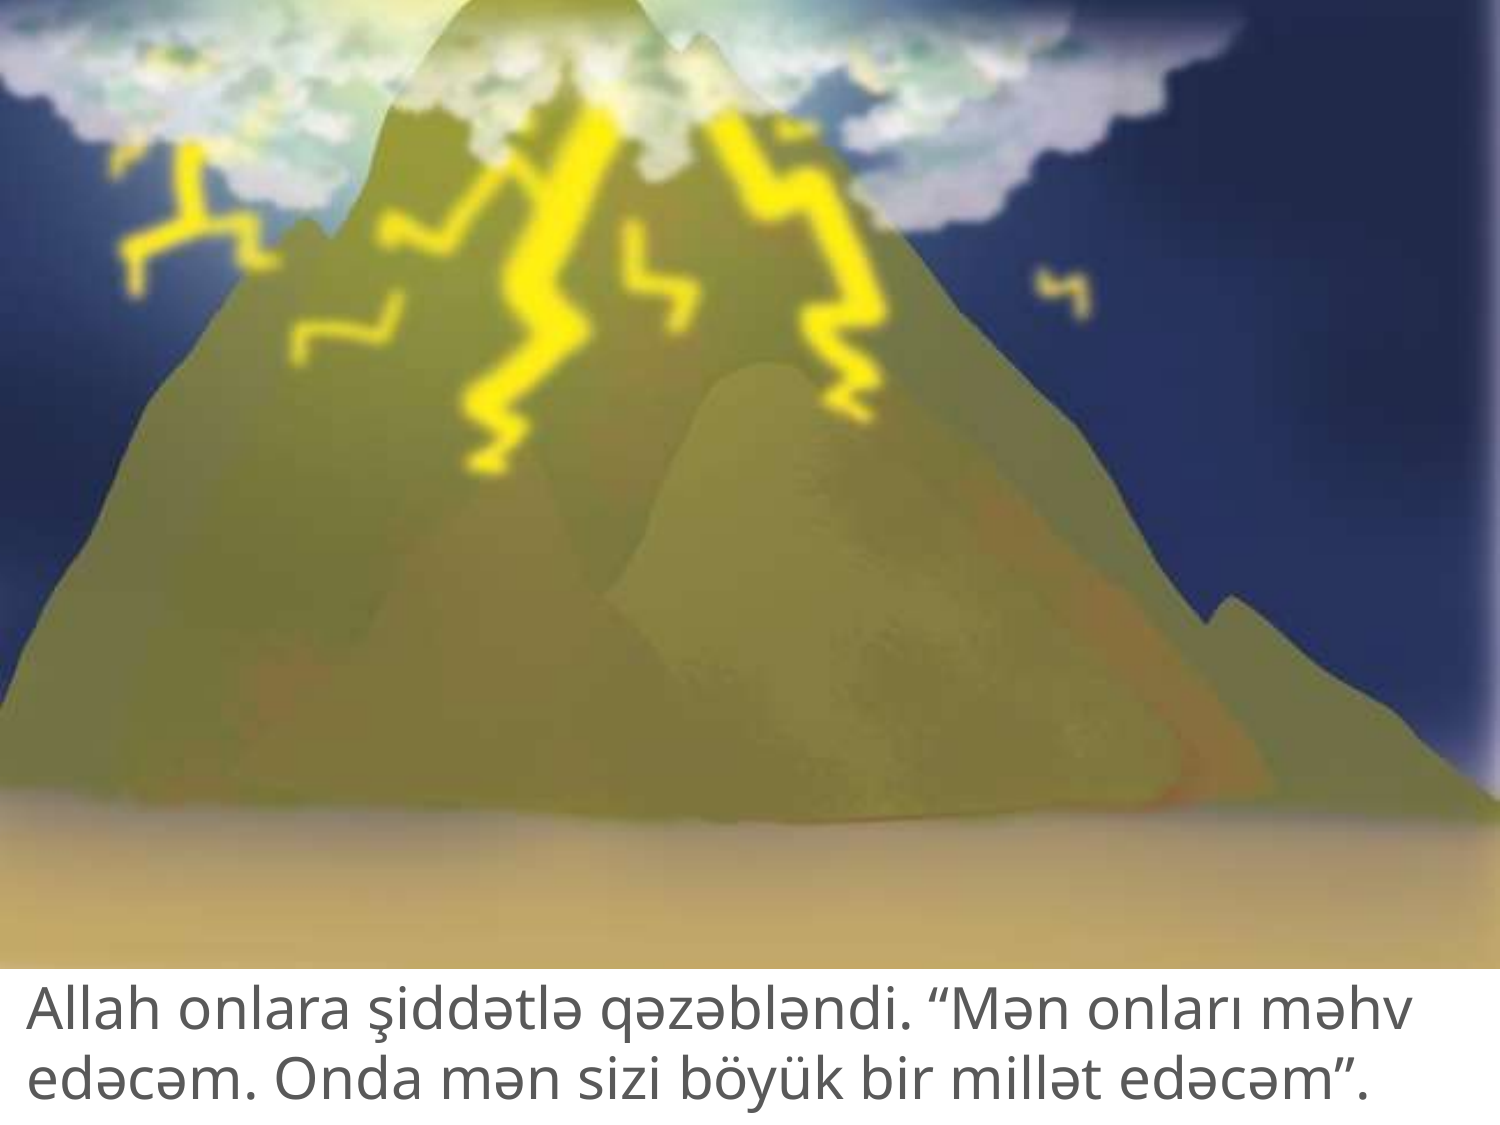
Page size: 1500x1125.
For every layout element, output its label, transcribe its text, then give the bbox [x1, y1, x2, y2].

text_box Allah onlara şiddətlə qəzəbləndi. “Mən onları məhv edəcəm. Onda mən sizi böyük bir millət edəcəm”. [11, 975, 1498, 1119]
picture [0, 0, 1500, 969]
